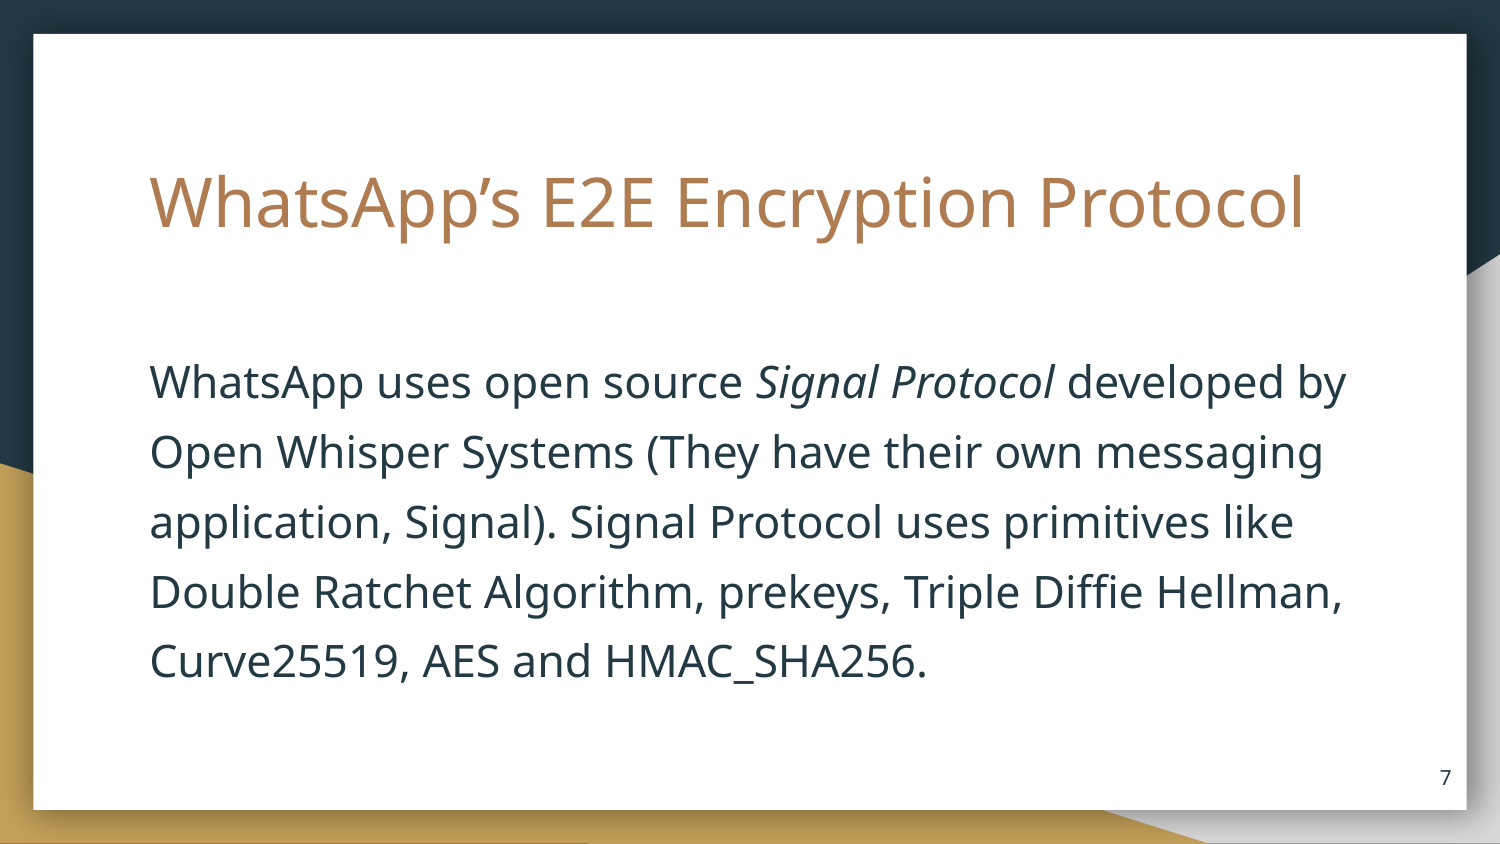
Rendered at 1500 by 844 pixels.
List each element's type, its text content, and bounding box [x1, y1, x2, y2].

list WhatsApp uses open source Signal Protocol developed by Open Whisper Systems (They have their own messaging application, Signal). Signal Protocol uses primitives like Double Ratchet Algorithm, prekeys, Triple Diffie Hellman, Curve25519, AES and HMAC_SHA256. [134, 326, 1366, 729]
slide_number ‹#› [1376, 745, 1467, 810]
title WhatsApp’s E2E Encryption Protocol [134, 138, 1366, 296]
